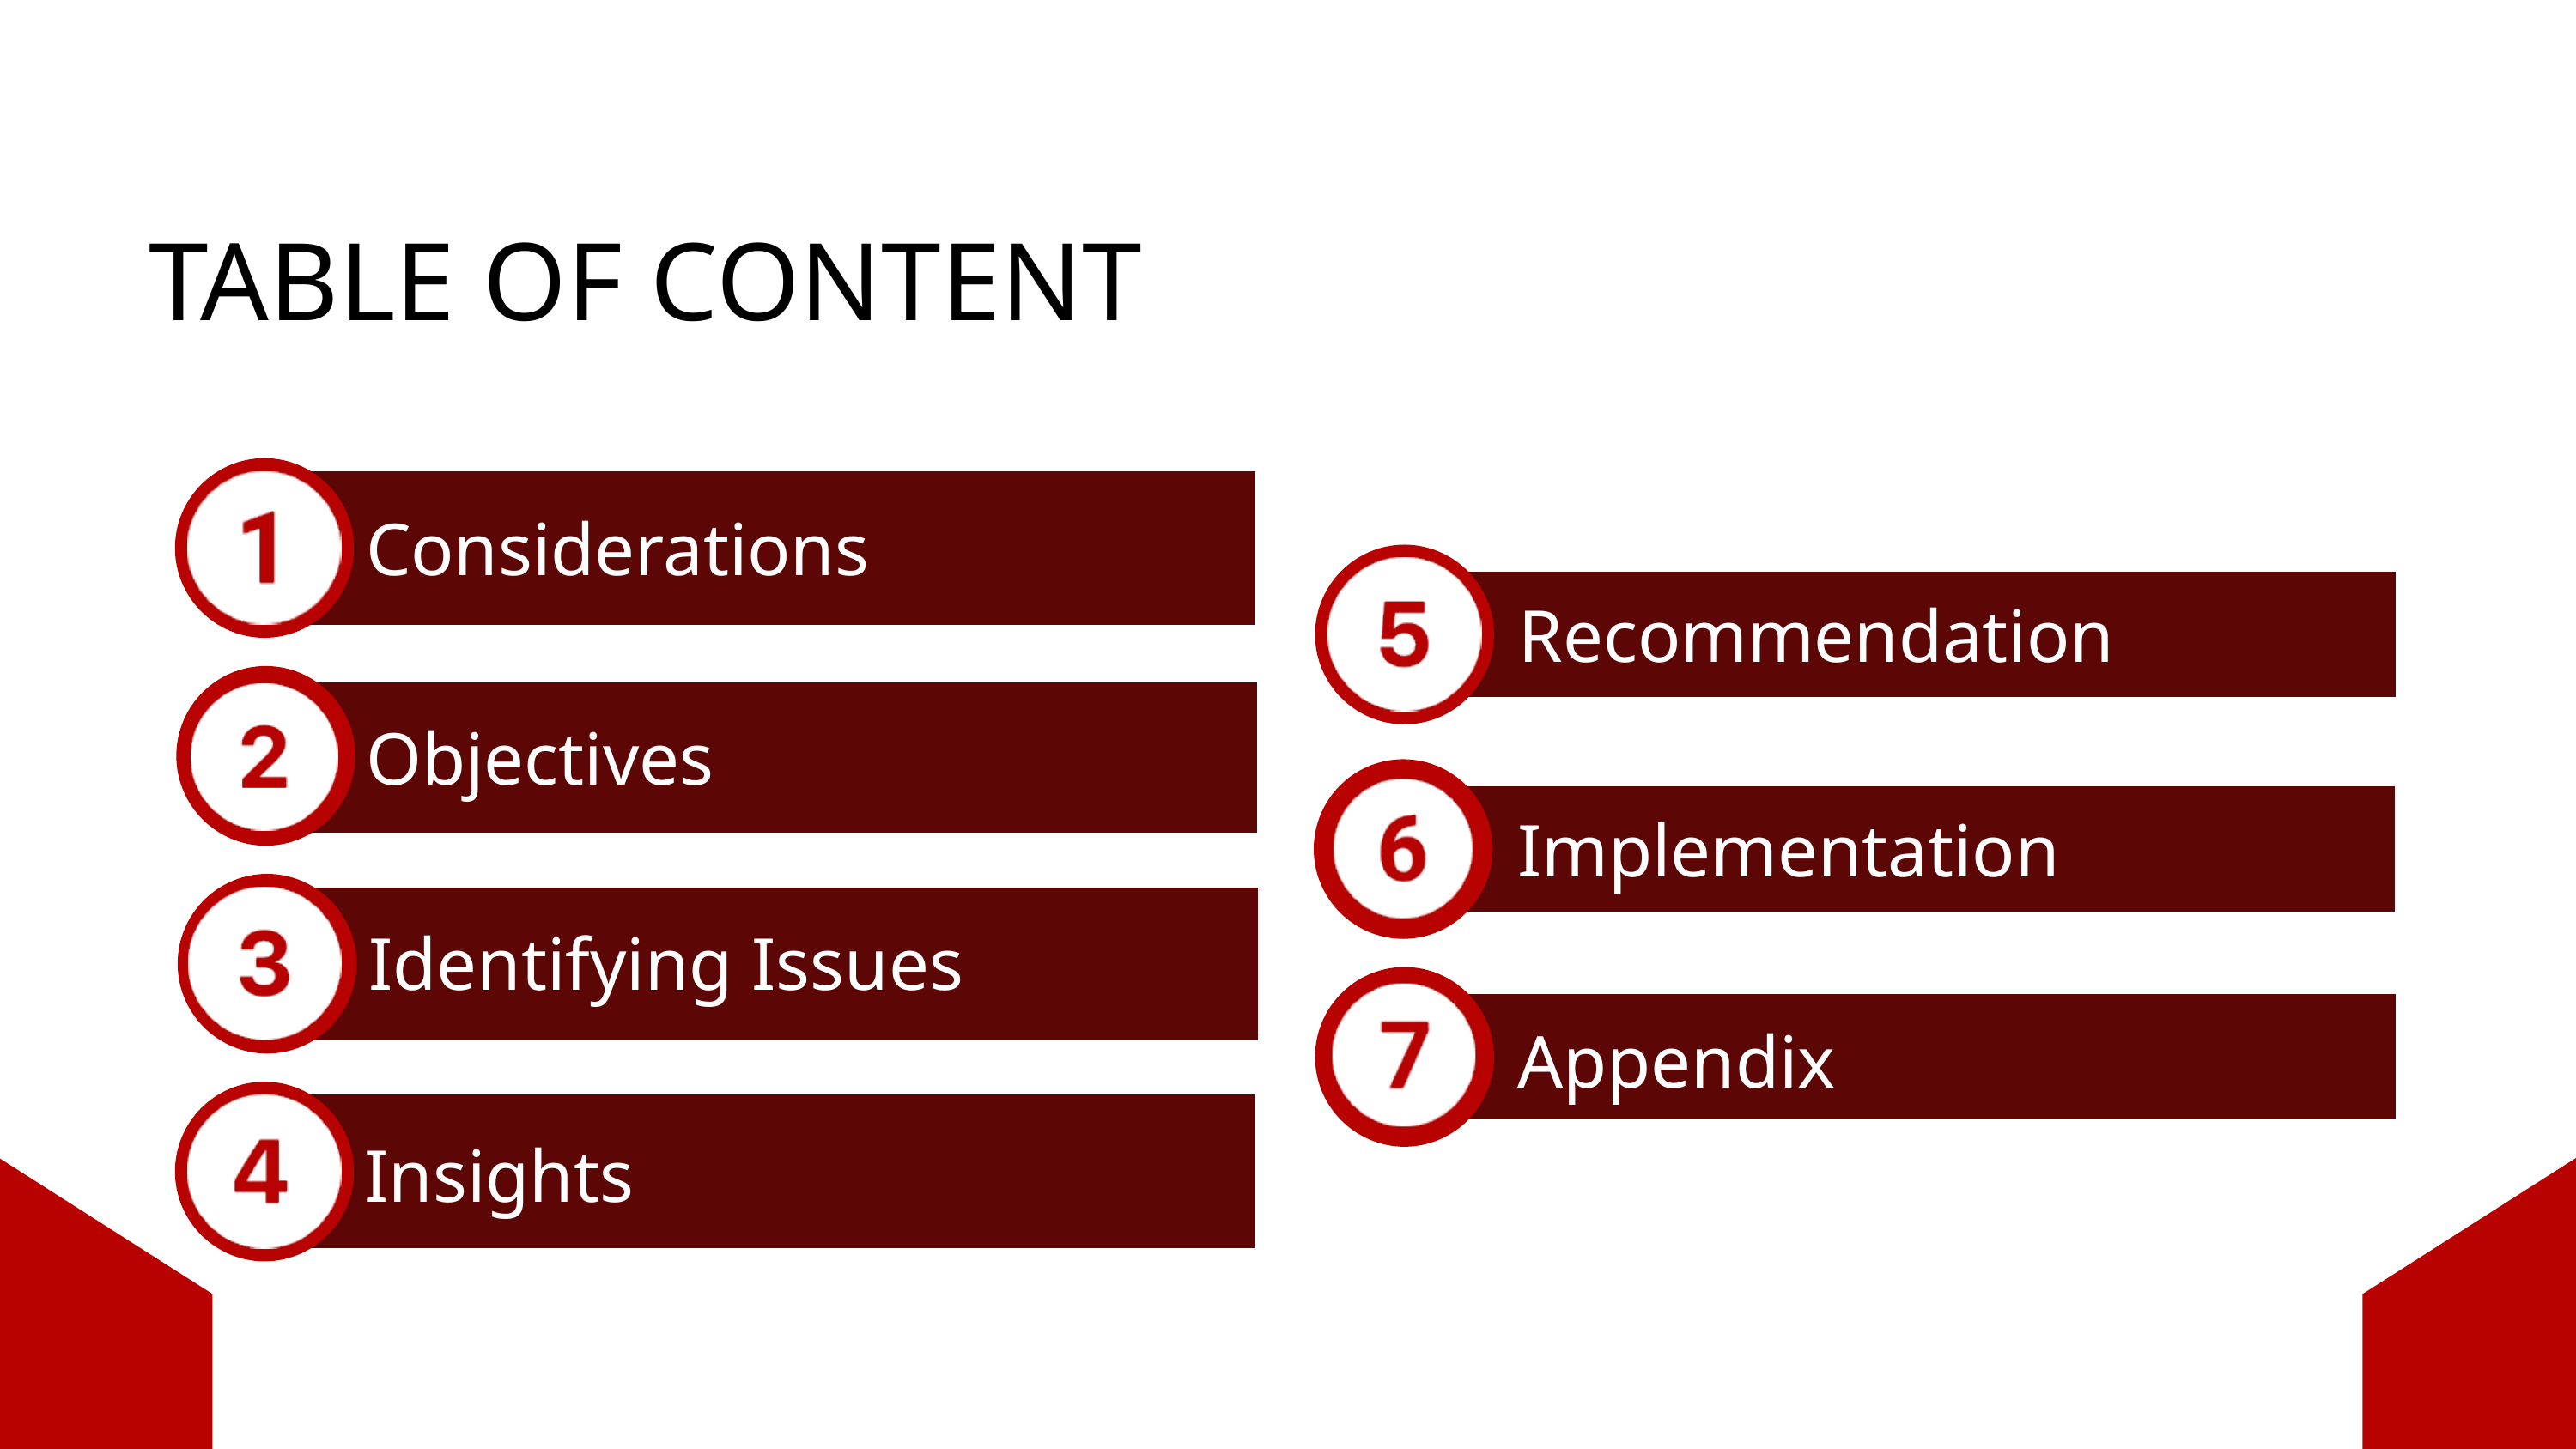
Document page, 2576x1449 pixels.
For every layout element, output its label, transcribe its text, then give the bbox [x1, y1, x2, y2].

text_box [175, 665, 356, 846]
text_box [174, 1081, 355, 1214]
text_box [1498, 994, 2397, 1120]
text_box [0, 1213, 353, 1449]
text_box TABLE OF CONTENT [149, 191, 1504, 343]
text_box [1497, 786, 2395, 912]
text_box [174, 458, 355, 639]
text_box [2210, 1224, 2576, 1449]
picture [1319, 765, 1487, 933]
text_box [1313, 759, 1494, 939]
picture [187, 887, 342, 1040]
picture [187, 1094, 343, 1213]
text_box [1498, 572, 2397, 698]
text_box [359, 682, 1258, 833]
picture [1318, 969, 1492, 1143]
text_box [361, 887, 1259, 1040]
picture [191, 683, 338, 831]
picture [1327, 557, 1482, 712]
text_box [1314, 967, 1495, 1148]
picture [187, 470, 342, 625]
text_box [358, 470, 1256, 625]
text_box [177, 873, 358, 1054]
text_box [1314, 544, 1495, 725]
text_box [358, 1094, 1256, 1249]
